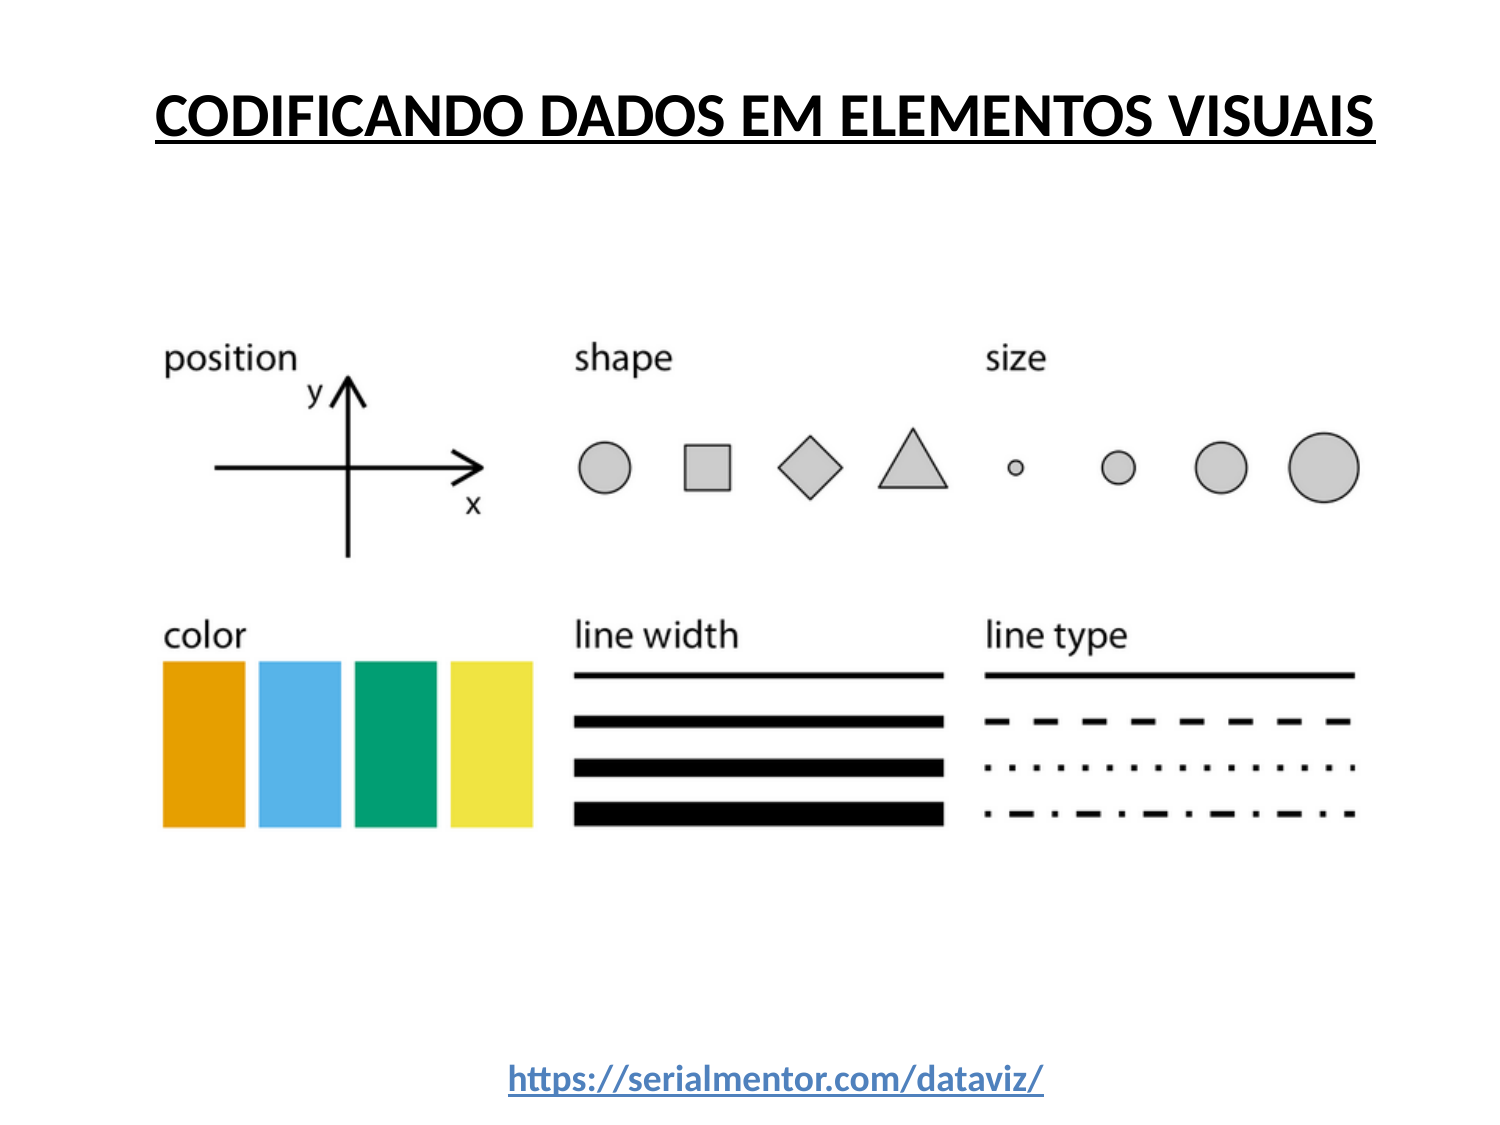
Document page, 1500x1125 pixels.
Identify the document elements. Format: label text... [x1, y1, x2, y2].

picture [135, 328, 1396, 847]
text_box CODIFICANDO DADOS EM ELEMENTOS VISUAIS [140, 66, 1392, 157]
text_box https://serialmentor.com/dataviz/ [492, 1047, 1059, 1125]
